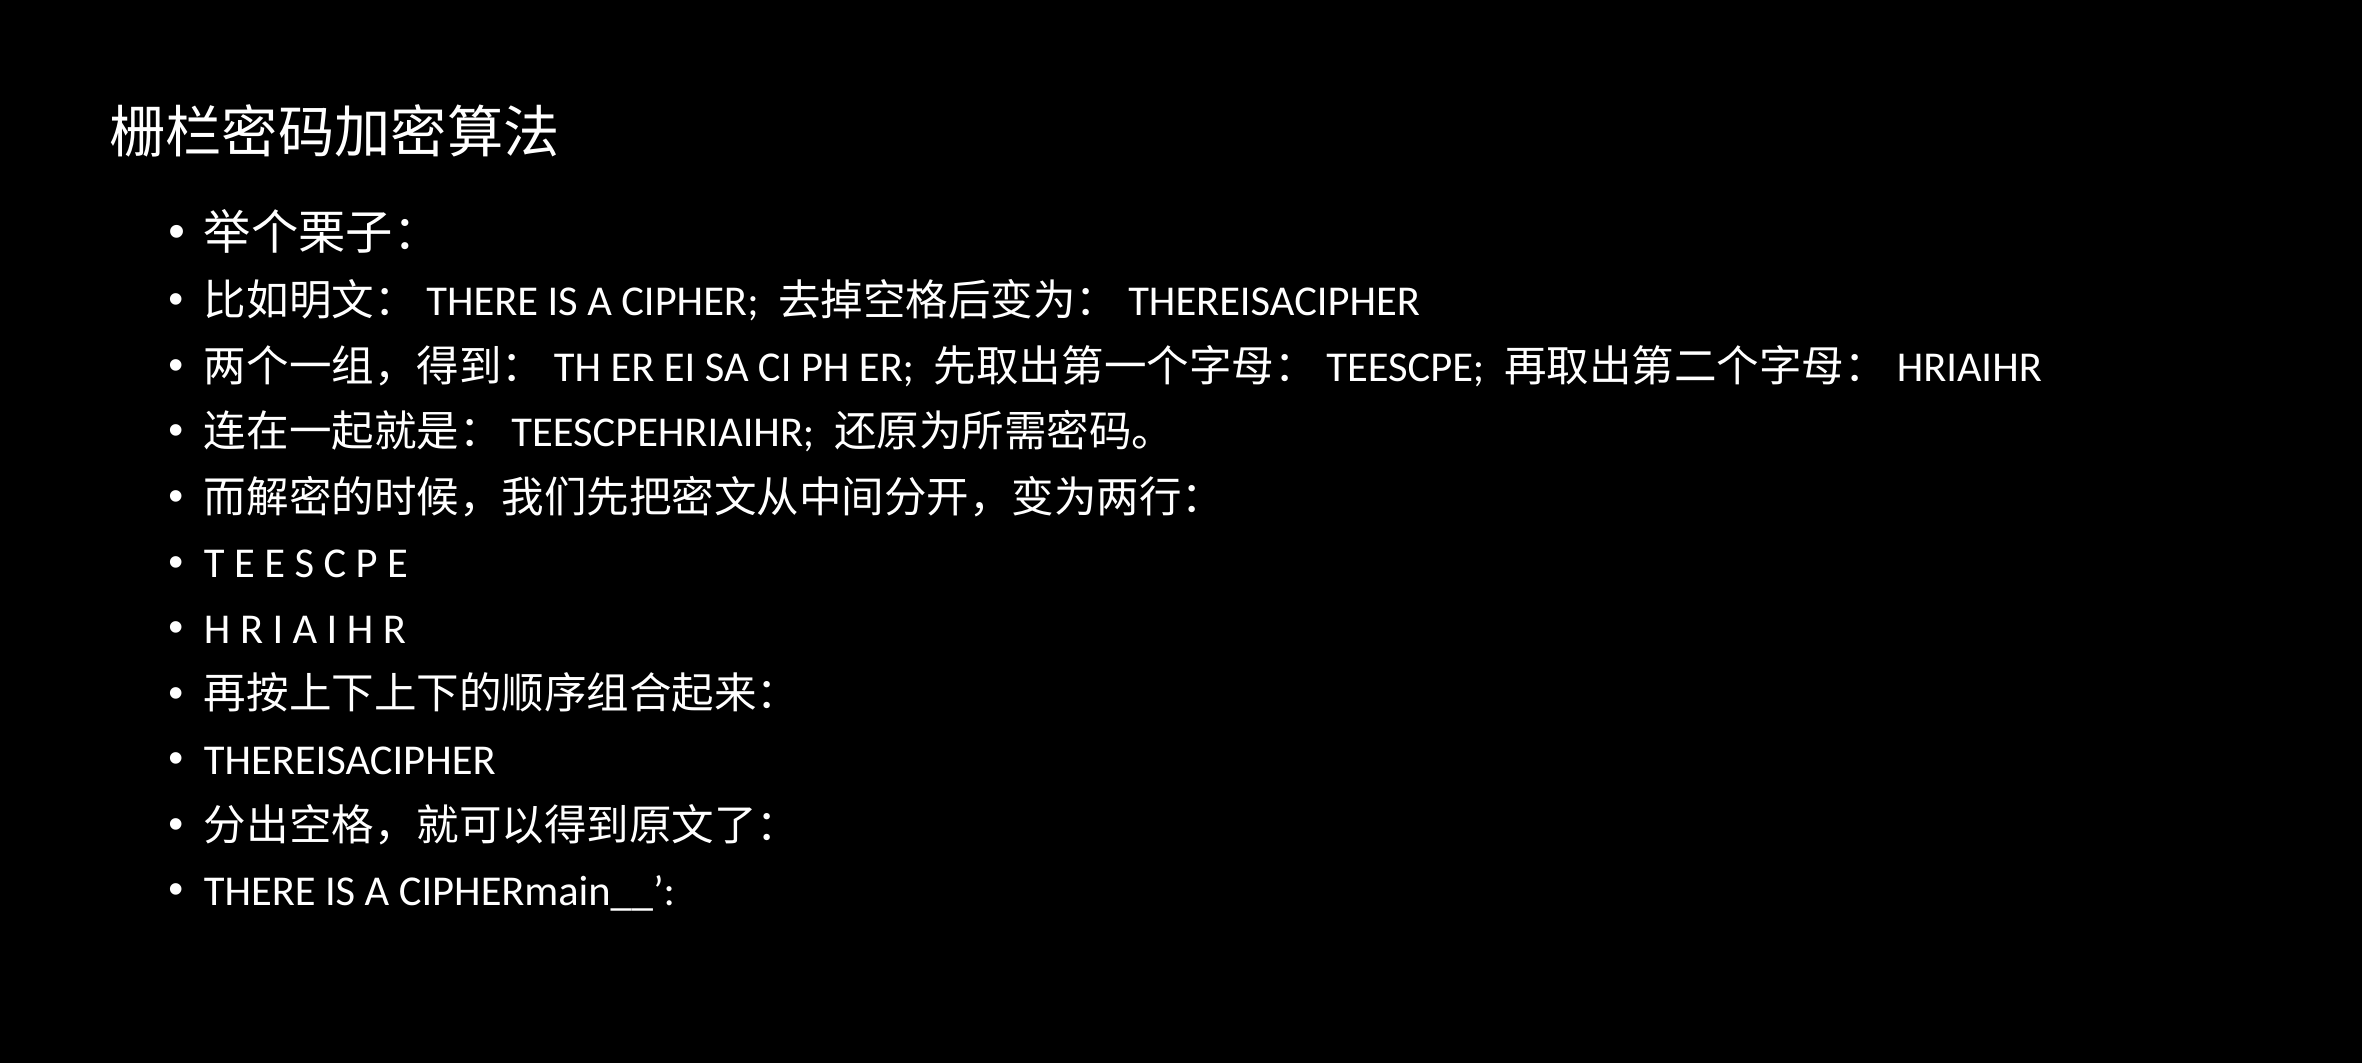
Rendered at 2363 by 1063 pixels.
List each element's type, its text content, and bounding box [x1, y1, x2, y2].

title 栅栏密码加密算法 [94, 35, 1562, 241]
list 举个栗子： 比如明文：THERE IS A CIPHER; 去掉空格后变为：THEREISACIPHER 两个一组，得到：TH ER EI SA CI PH ER; 先取出第一个字母：TEESCPE; 再取出第二个字母：HRIAIHR 连在一起就是：TEESCPEHRIAIHR; 还原为所需密码。 而解密的时候，我们先把密文从中间分开，变为两行： T E E S C P E H R I A I H R 再按上下上下的顺序组合起来： THEREISACIPHER 分出空格，就可以得到原文了： THERE IS A CIPHERmain__’: [153, 200, 2209, 1043]
